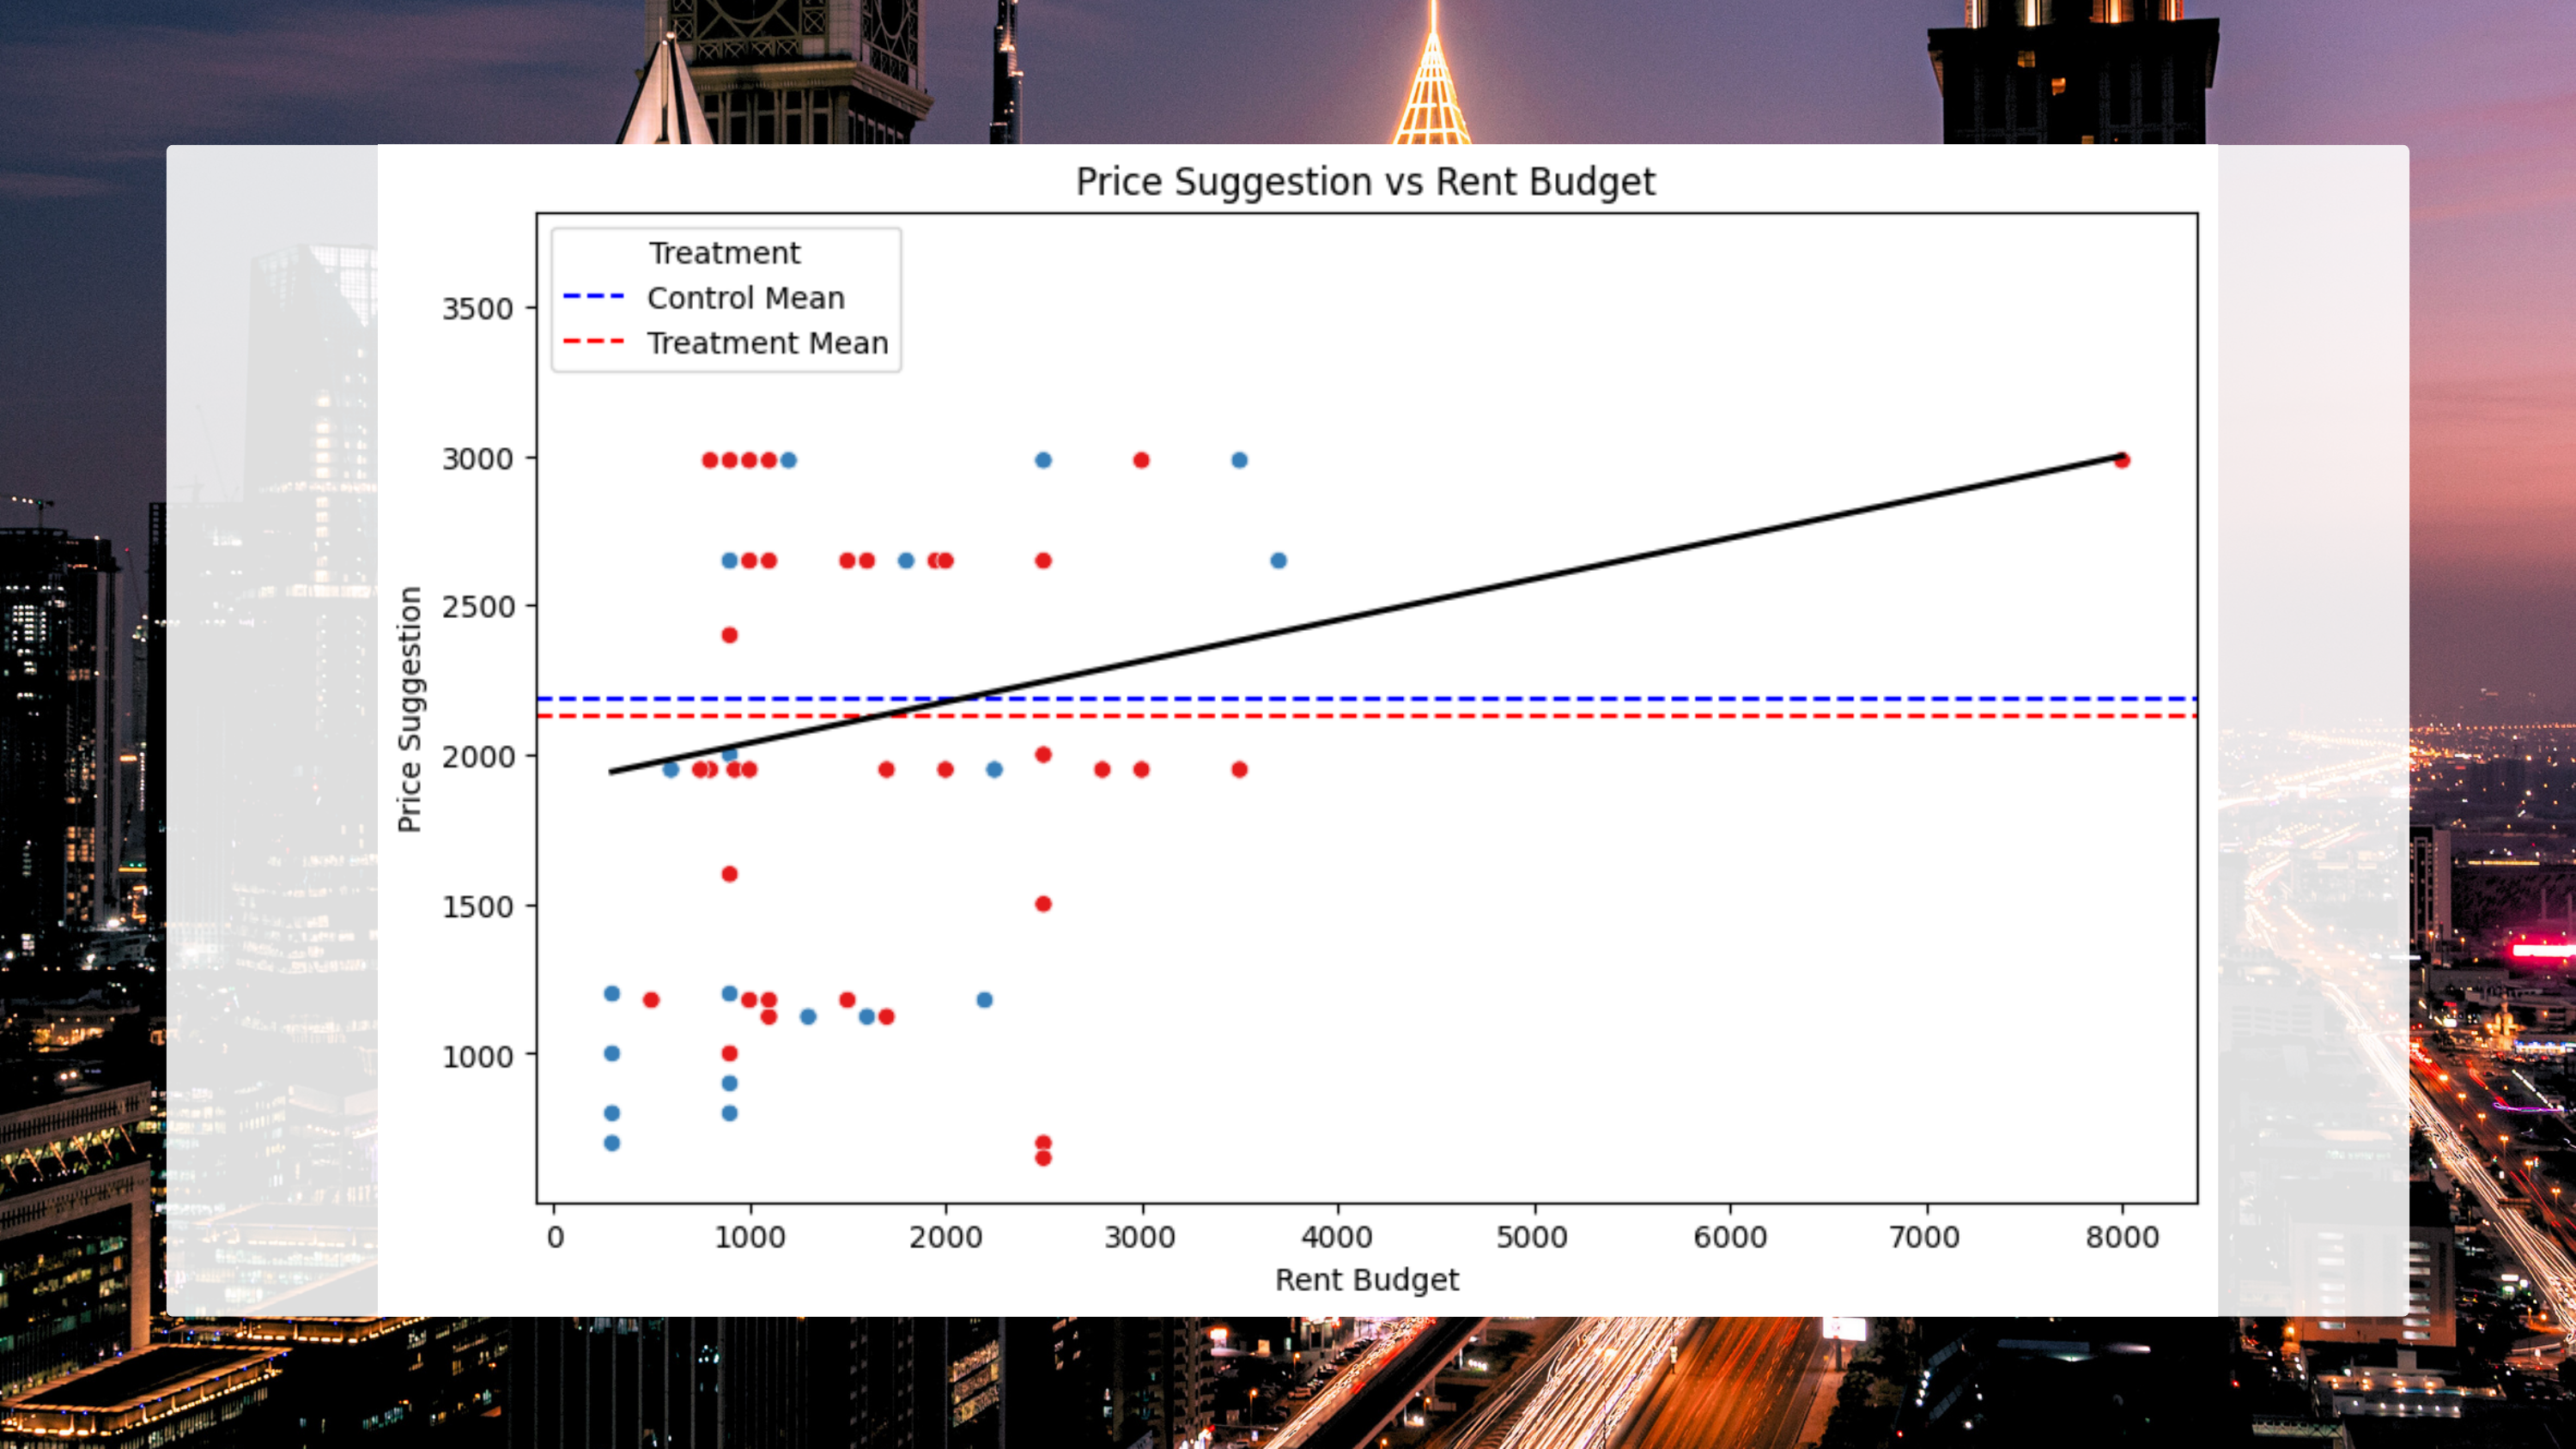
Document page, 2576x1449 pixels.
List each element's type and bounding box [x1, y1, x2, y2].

text_box [166, 144, 2410, 1317]
text_box [0, 0, 2576, 1449]
